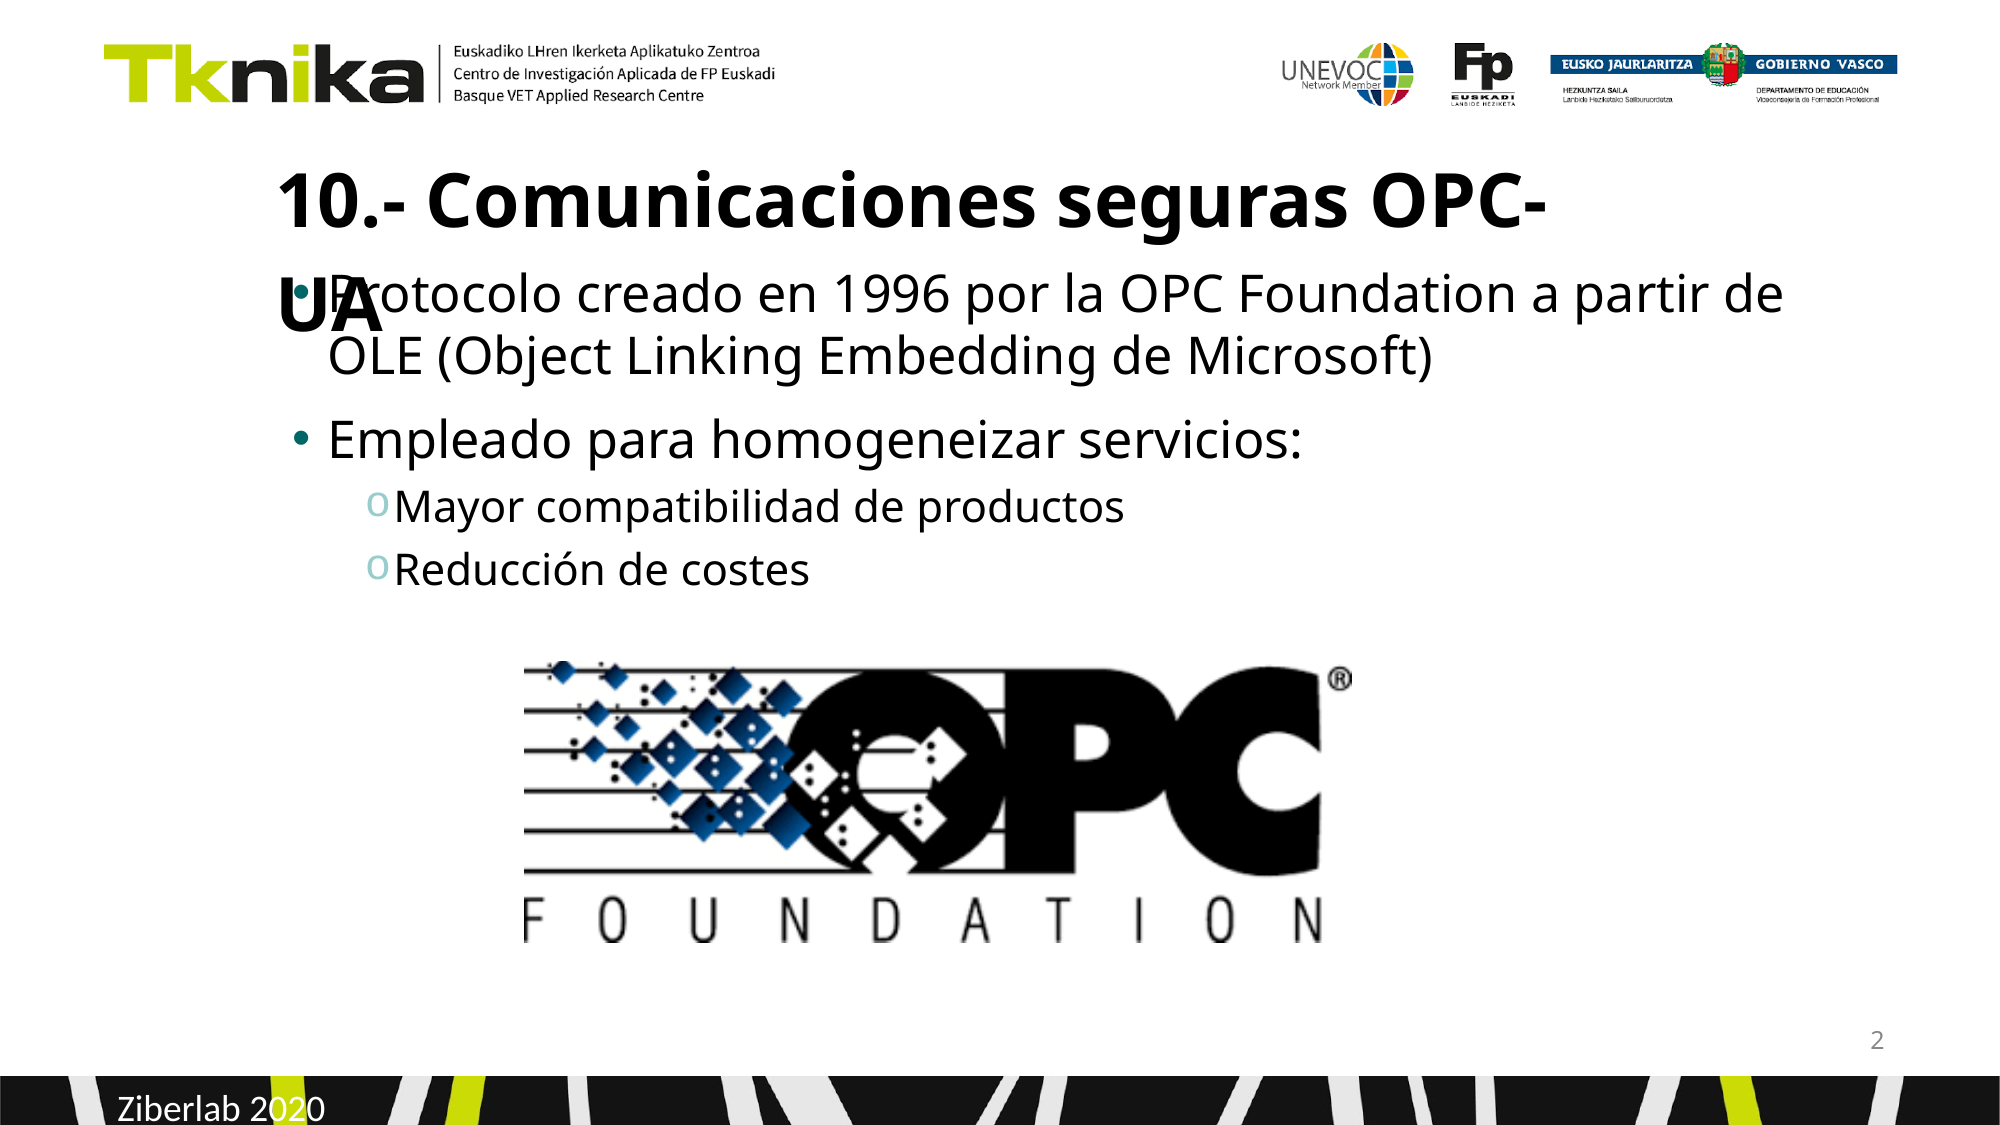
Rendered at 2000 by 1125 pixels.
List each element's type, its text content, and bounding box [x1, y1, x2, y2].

text_box 10.- Comunicaciones seguras OPC-UA [260, 124, 1616, 361]
picture [0, 1076, 2000, 1125]
text_box Protocolo creado en 1996 por la OPC Foundation a partir de OLE (Object Linking Embedding de Microsoft) Empleado para homogeneizar servicios: Mayor compatibilidad de productos Reducción de costes [256, 245, 1823, 693]
picture [102, 42, 1898, 106]
picture [524, 660, 1352, 943]
slide_number ‹#› [1433, 1011, 1900, 1072]
